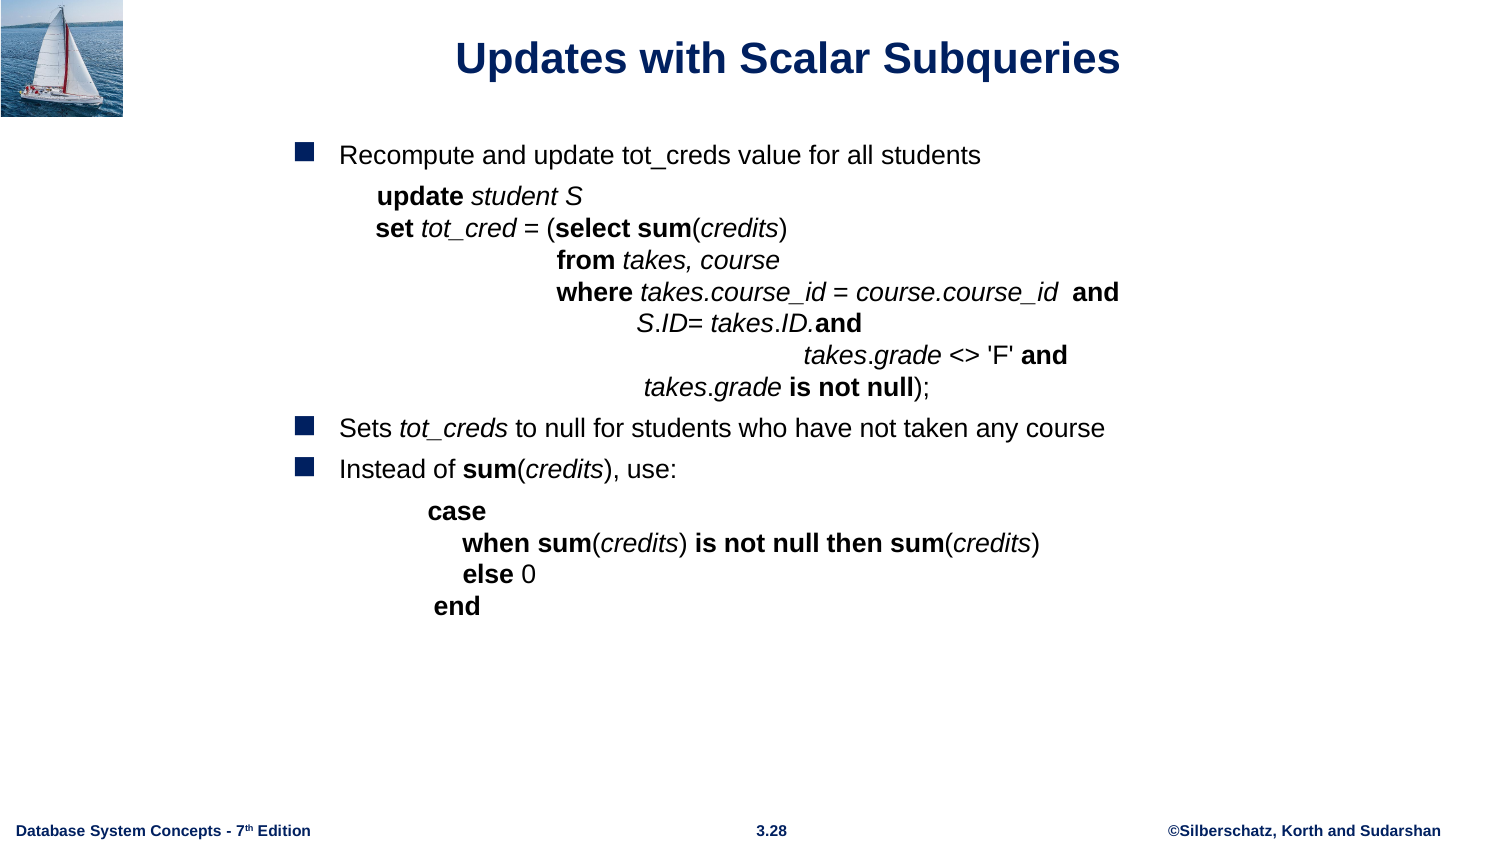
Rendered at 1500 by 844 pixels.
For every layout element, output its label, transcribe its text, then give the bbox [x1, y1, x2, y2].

title Updates with Scalar Subqueries [125, 14, 1452, 90]
picture [0, 0, 123, 117]
list Recompute and update tot_creds value for all students update student S set tot_cred = (select sum(credits) from takes, course where takes.course_id = course.course_id and S.ID= takes.ID.and takes.grade <> 'F' and takes.grade is not null); Sets tot_creds to null for students who have not taken any course Instead of sum(credits), use: case when sum(credits) is not null then sum(credits) else 0 end [282, 130, 1224, 689]
